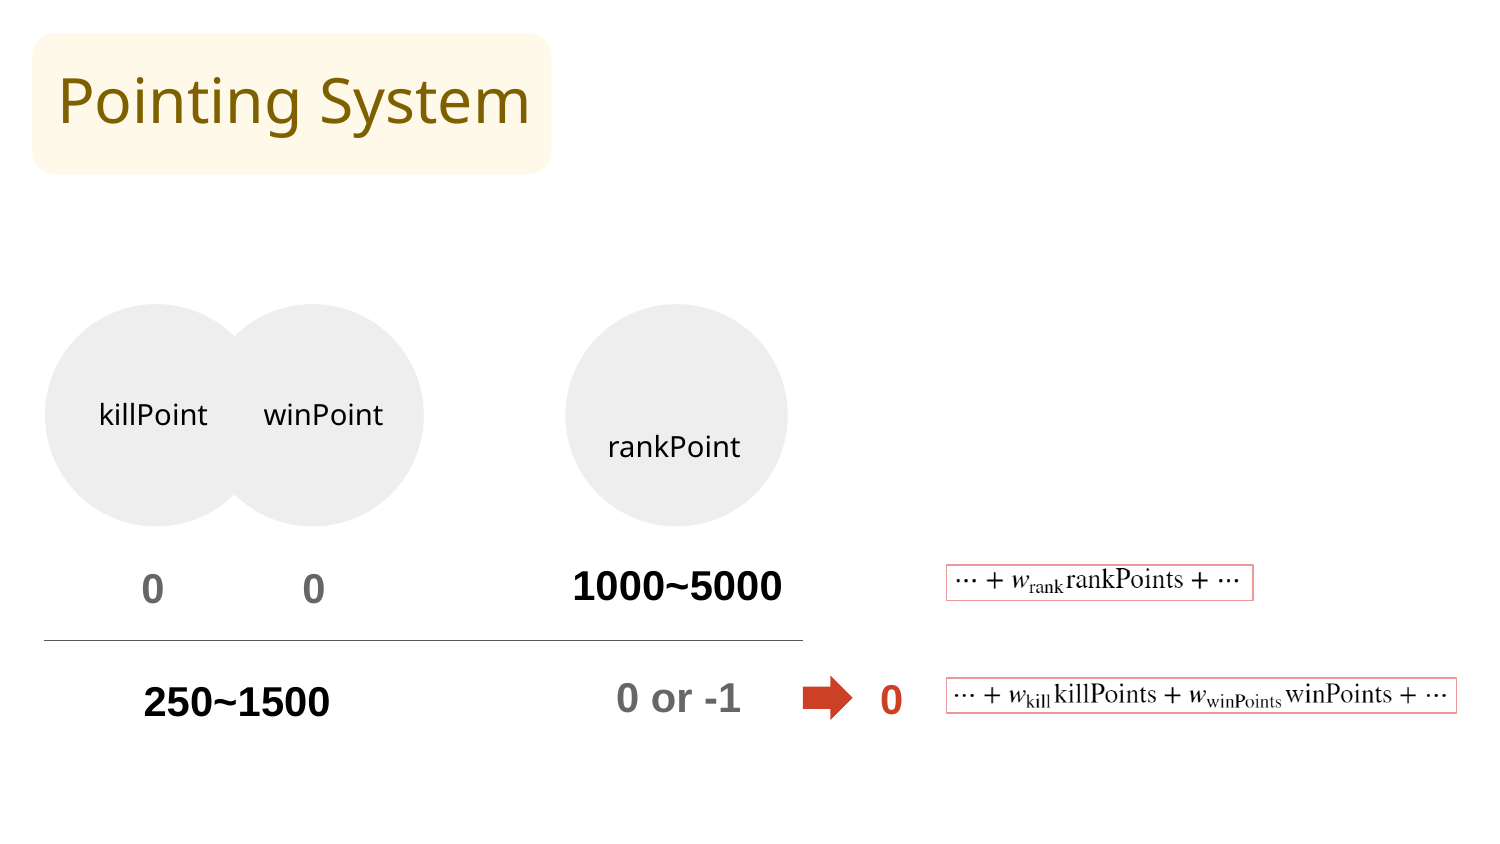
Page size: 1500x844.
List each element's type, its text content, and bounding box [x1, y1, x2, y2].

picture [947, 565, 1253, 600]
text_box 1000~5000 [557, 543, 809, 623]
text_box [802, 675, 853, 721]
picture [947, 678, 1457, 713]
text_box 250~1500 [116, 660, 359, 739]
text_box 0 [126, 546, 196, 639]
text_box 0 or -1 [601, 655, 760, 750]
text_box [30, 32, 559, 175]
text_box 0 [287, 546, 357, 639]
text_box rankPoint [592, 378, 763, 442]
text_box 0 [865, 658, 935, 738]
text_box [565, 304, 788, 527]
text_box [44, 303, 424, 527]
